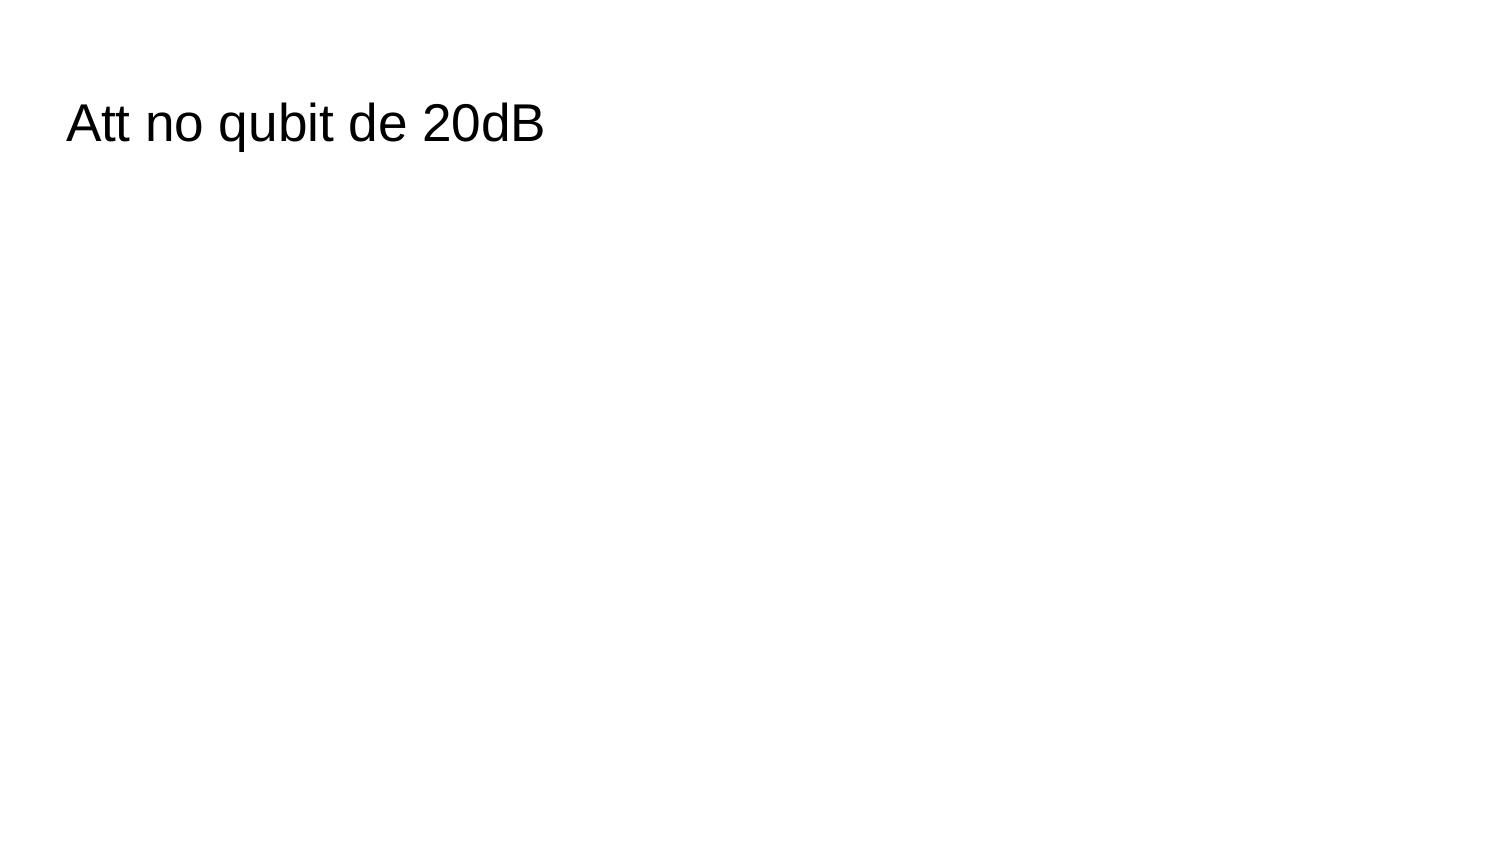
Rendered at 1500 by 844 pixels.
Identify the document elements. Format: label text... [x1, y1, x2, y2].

title Att no qubit de 20dB [51, 72, 1449, 167]
